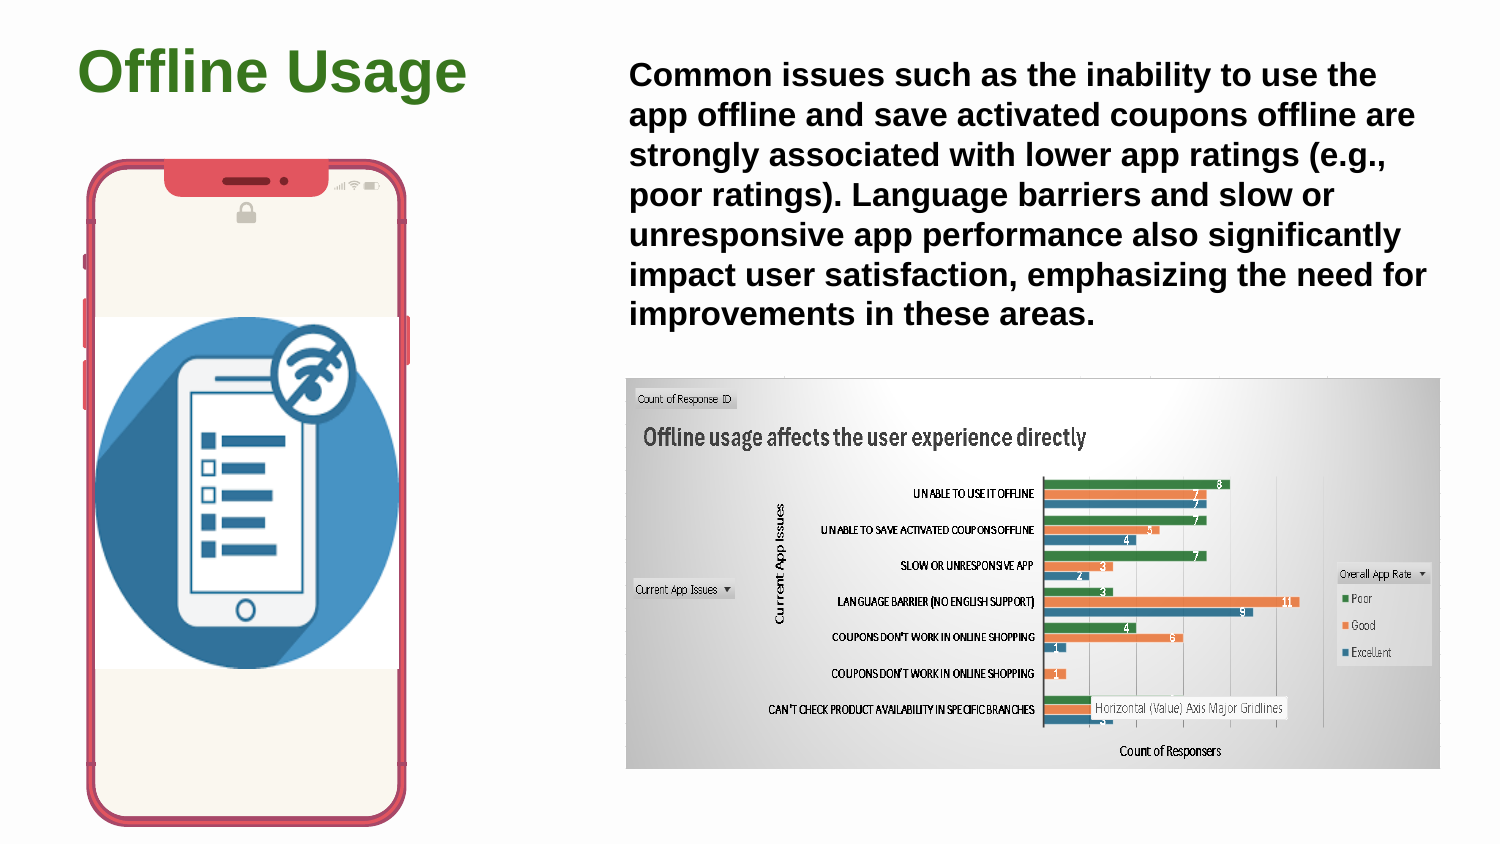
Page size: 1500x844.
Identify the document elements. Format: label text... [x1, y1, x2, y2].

picture [625, 375, 1442, 769]
picture [94, 316, 399, 669]
title Offline Usage [45, 38, 502, 99]
text_box Common issues such as the inability to use the app offline and save activated coupons offline are strongly associated with lower app ratings (e.g., poor ratings). Language barriers and slow or unresponsive app performance also significantly impact user satisfaction, emphasizing the need for improvements in these areas. [613, 38, 1453, 318]
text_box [82, 158, 411, 828]
